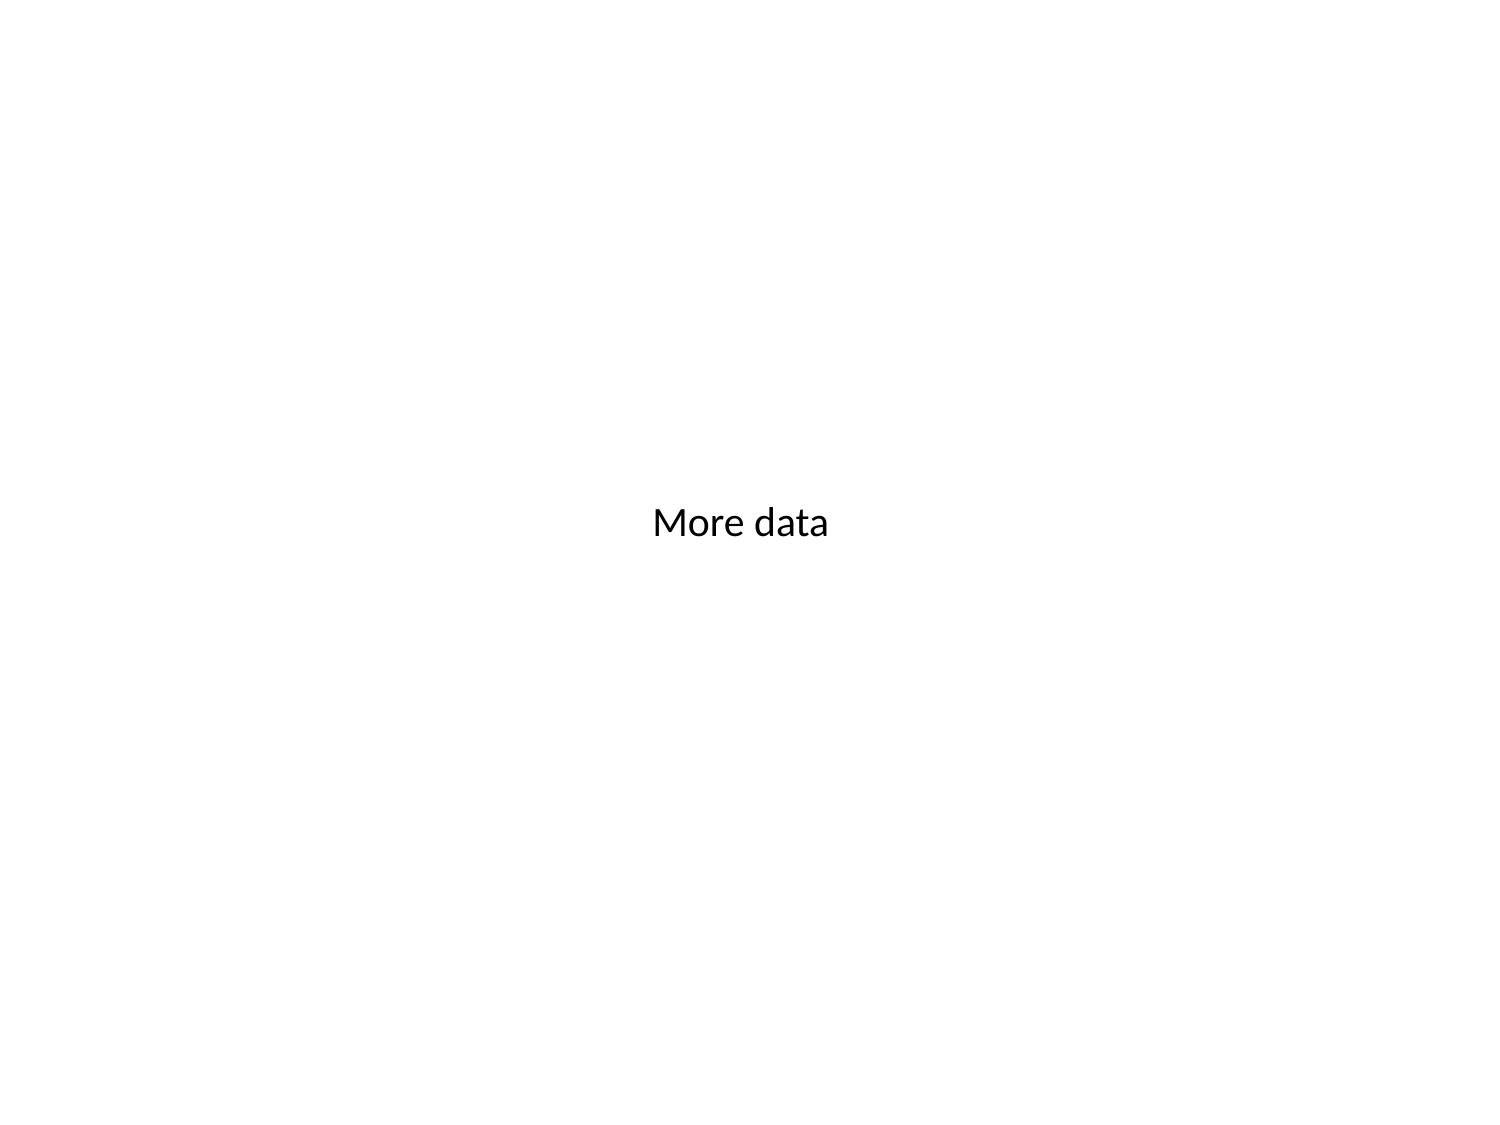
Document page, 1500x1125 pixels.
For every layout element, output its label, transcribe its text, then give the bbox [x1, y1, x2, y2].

text_box More data [637, 487, 1500, 553]
